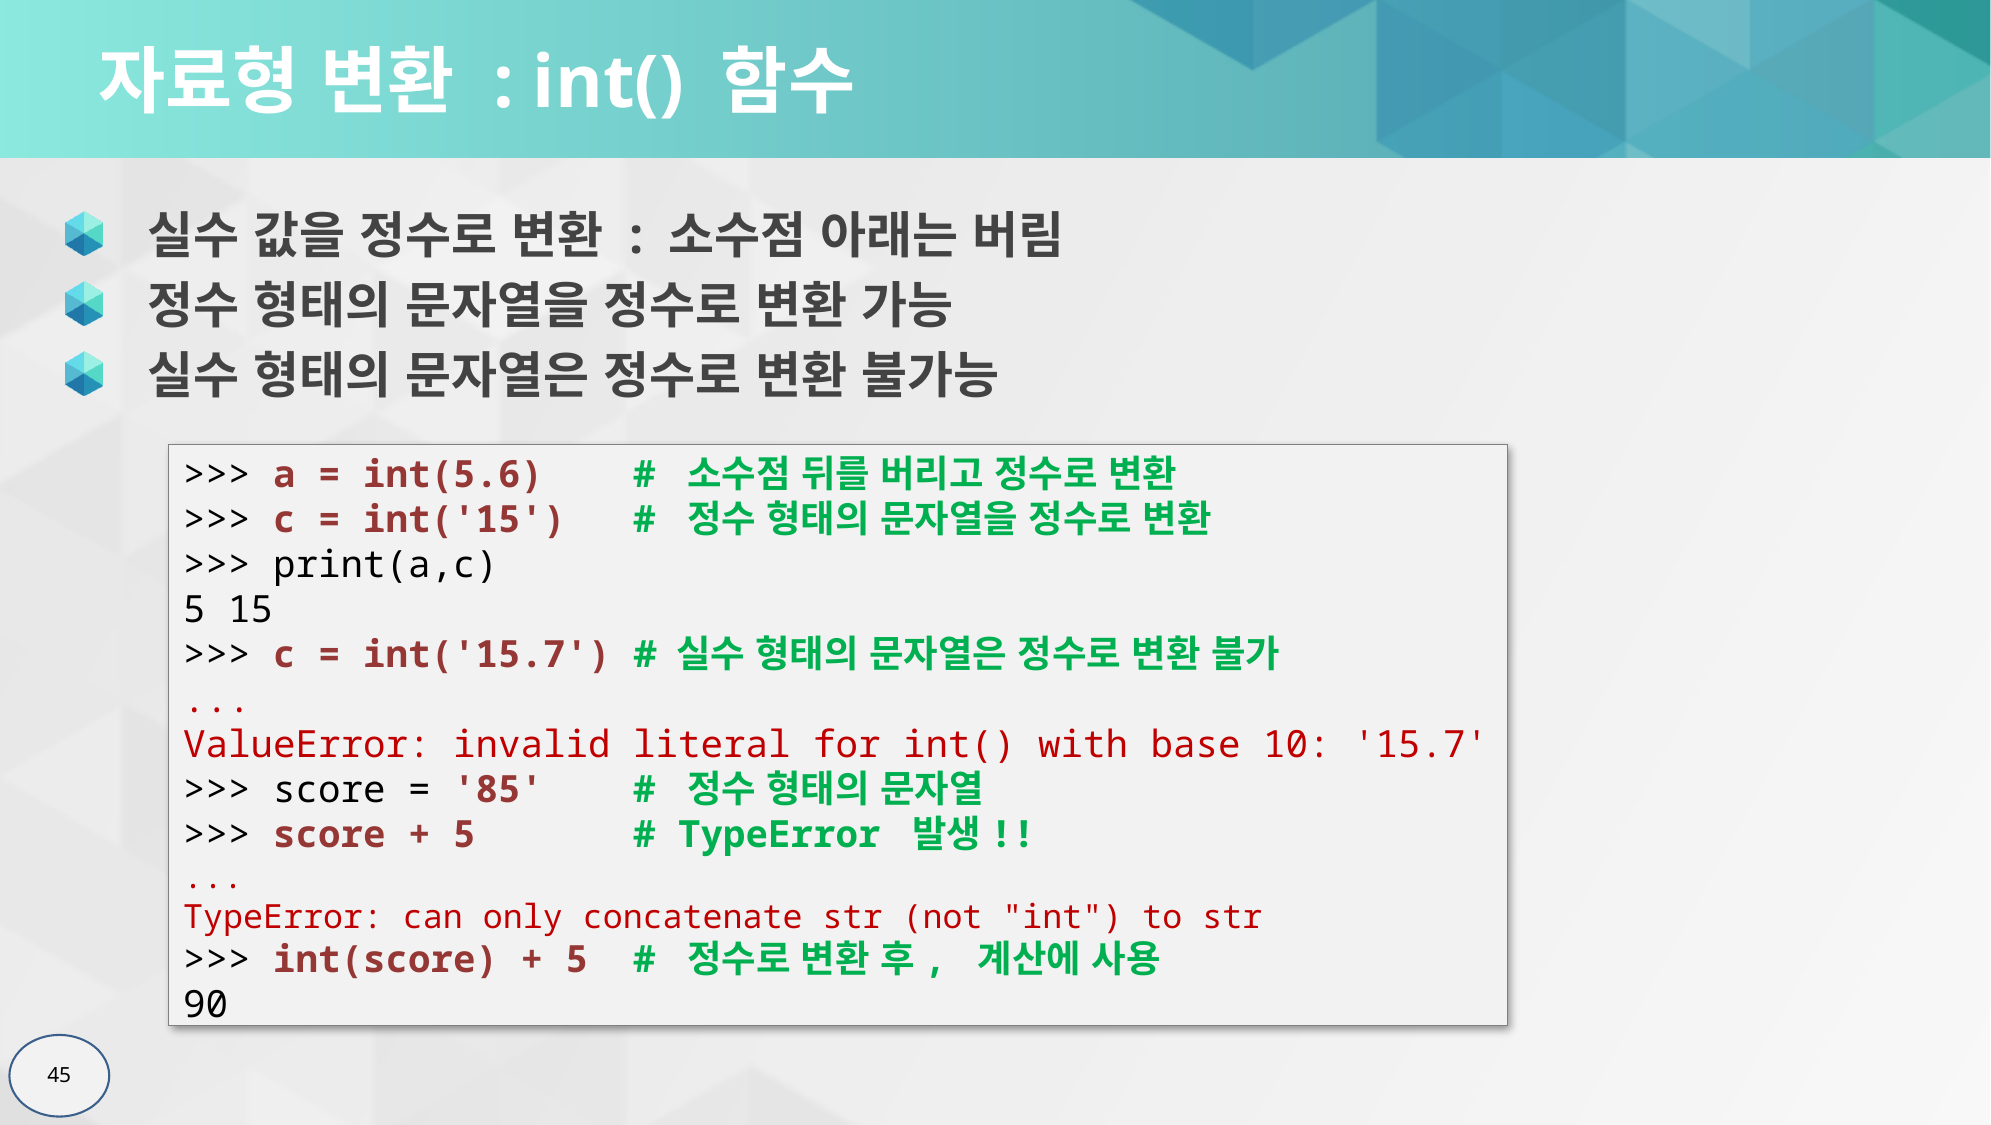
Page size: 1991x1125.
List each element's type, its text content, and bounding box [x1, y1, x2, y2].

list 실수 값을 정수로 변환 : 소수점 아래는 버림 정수 형태의 문자열을 정수로 변환 가능 실수 형태의 문자열은 정수로 변환 불가능 [50, 196, 1929, 1079]
text_box >>> a = int(5.6) # 소수점 뒤를 버리고 정수로 변환 >>> c = int('15') # 정수 형태의 문자열을 정수로 변환 >>> print(a,c) 5 15 >>> c = int('15.7') # 실수 형태의 문자열은 정수로 변환 불가 ... ValueError: invalid literal for int() with base 10: '15.7' >>> score = '85' # 정수 형태의 문자열 >>> score + 5 # TypeError 발생!! ... TypeError: can only concatenate str (not "int") to str >>> int(score) + 5 # 정수로 변환 후, 계산에 사용 90 [168, 444, 1508, 1026]
picture [0, 0, 1991, 1125]
title 자료형 변환 : int() 함수 [83, 0, 1681, 158]
